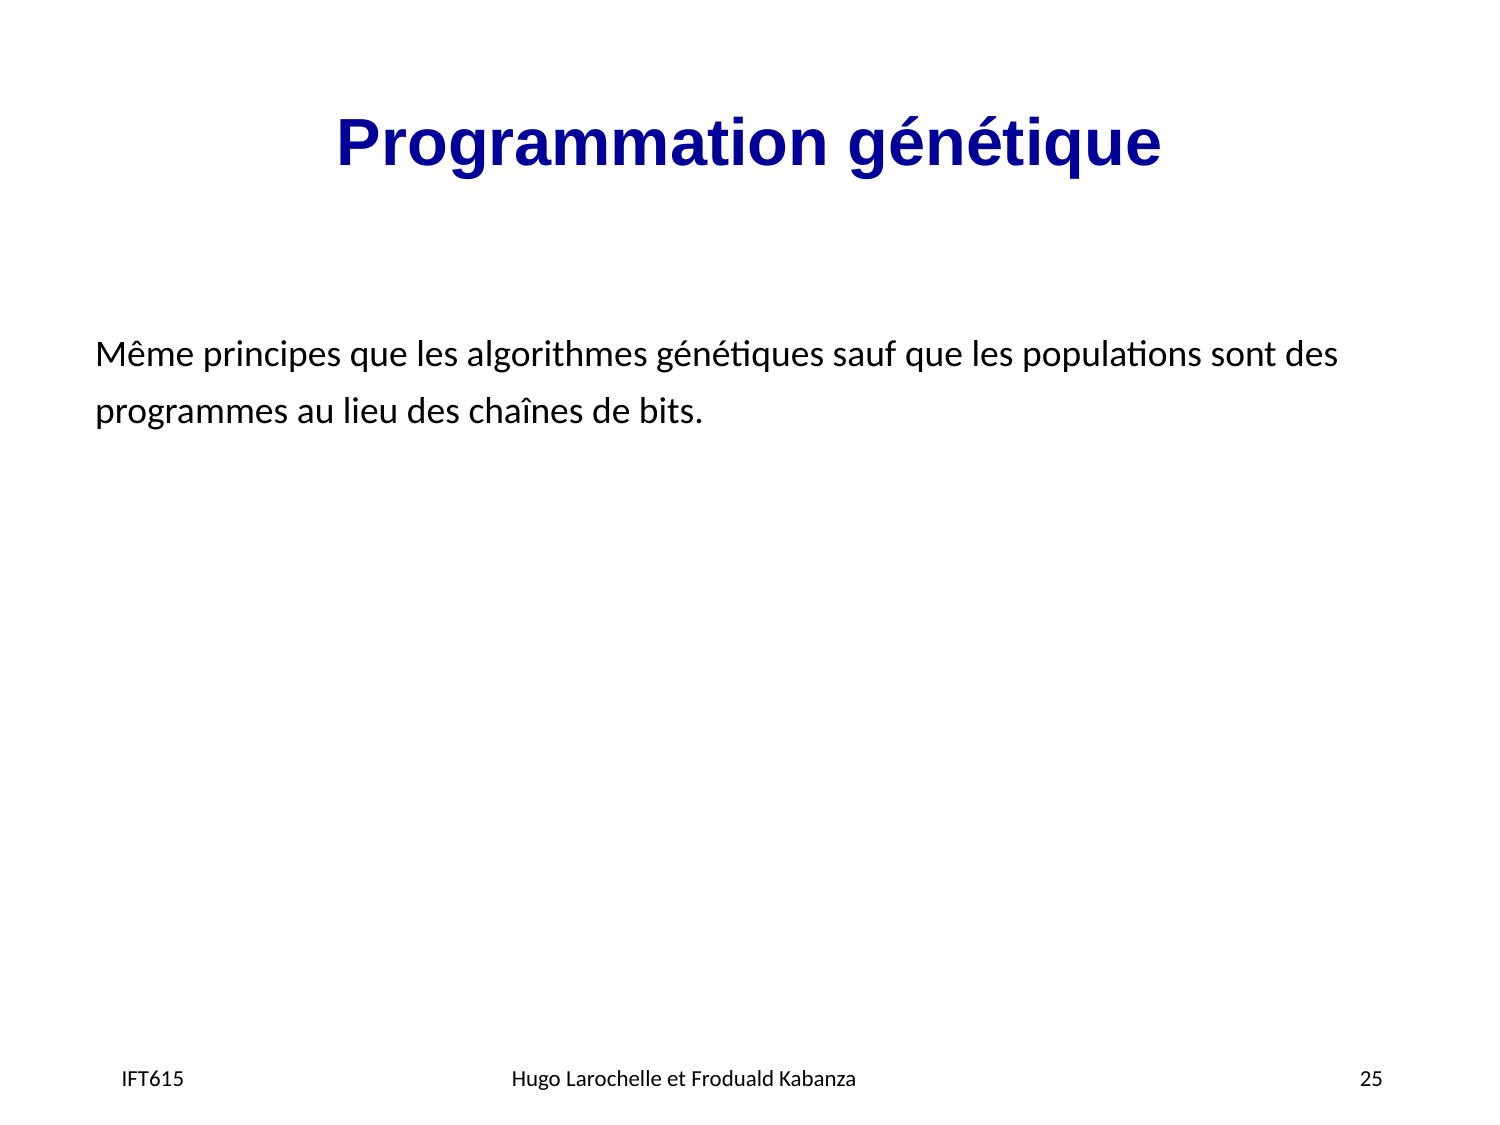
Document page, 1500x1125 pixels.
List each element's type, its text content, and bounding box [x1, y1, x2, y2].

footer IFT615 [69, 1056, 200, 1117]
slide_number 25 [1344, 1056, 1431, 1117]
title Programmation génétique [75, 45, 1425, 233]
slide_number Hugo Larochelle et Froduald Kabanza [419, 1056, 950, 1117]
list Même principes que les algorithmes génétiques sauf que les populations sont des programmes au lieu des chaînes de bits. [80, 317, 1436, 618]
